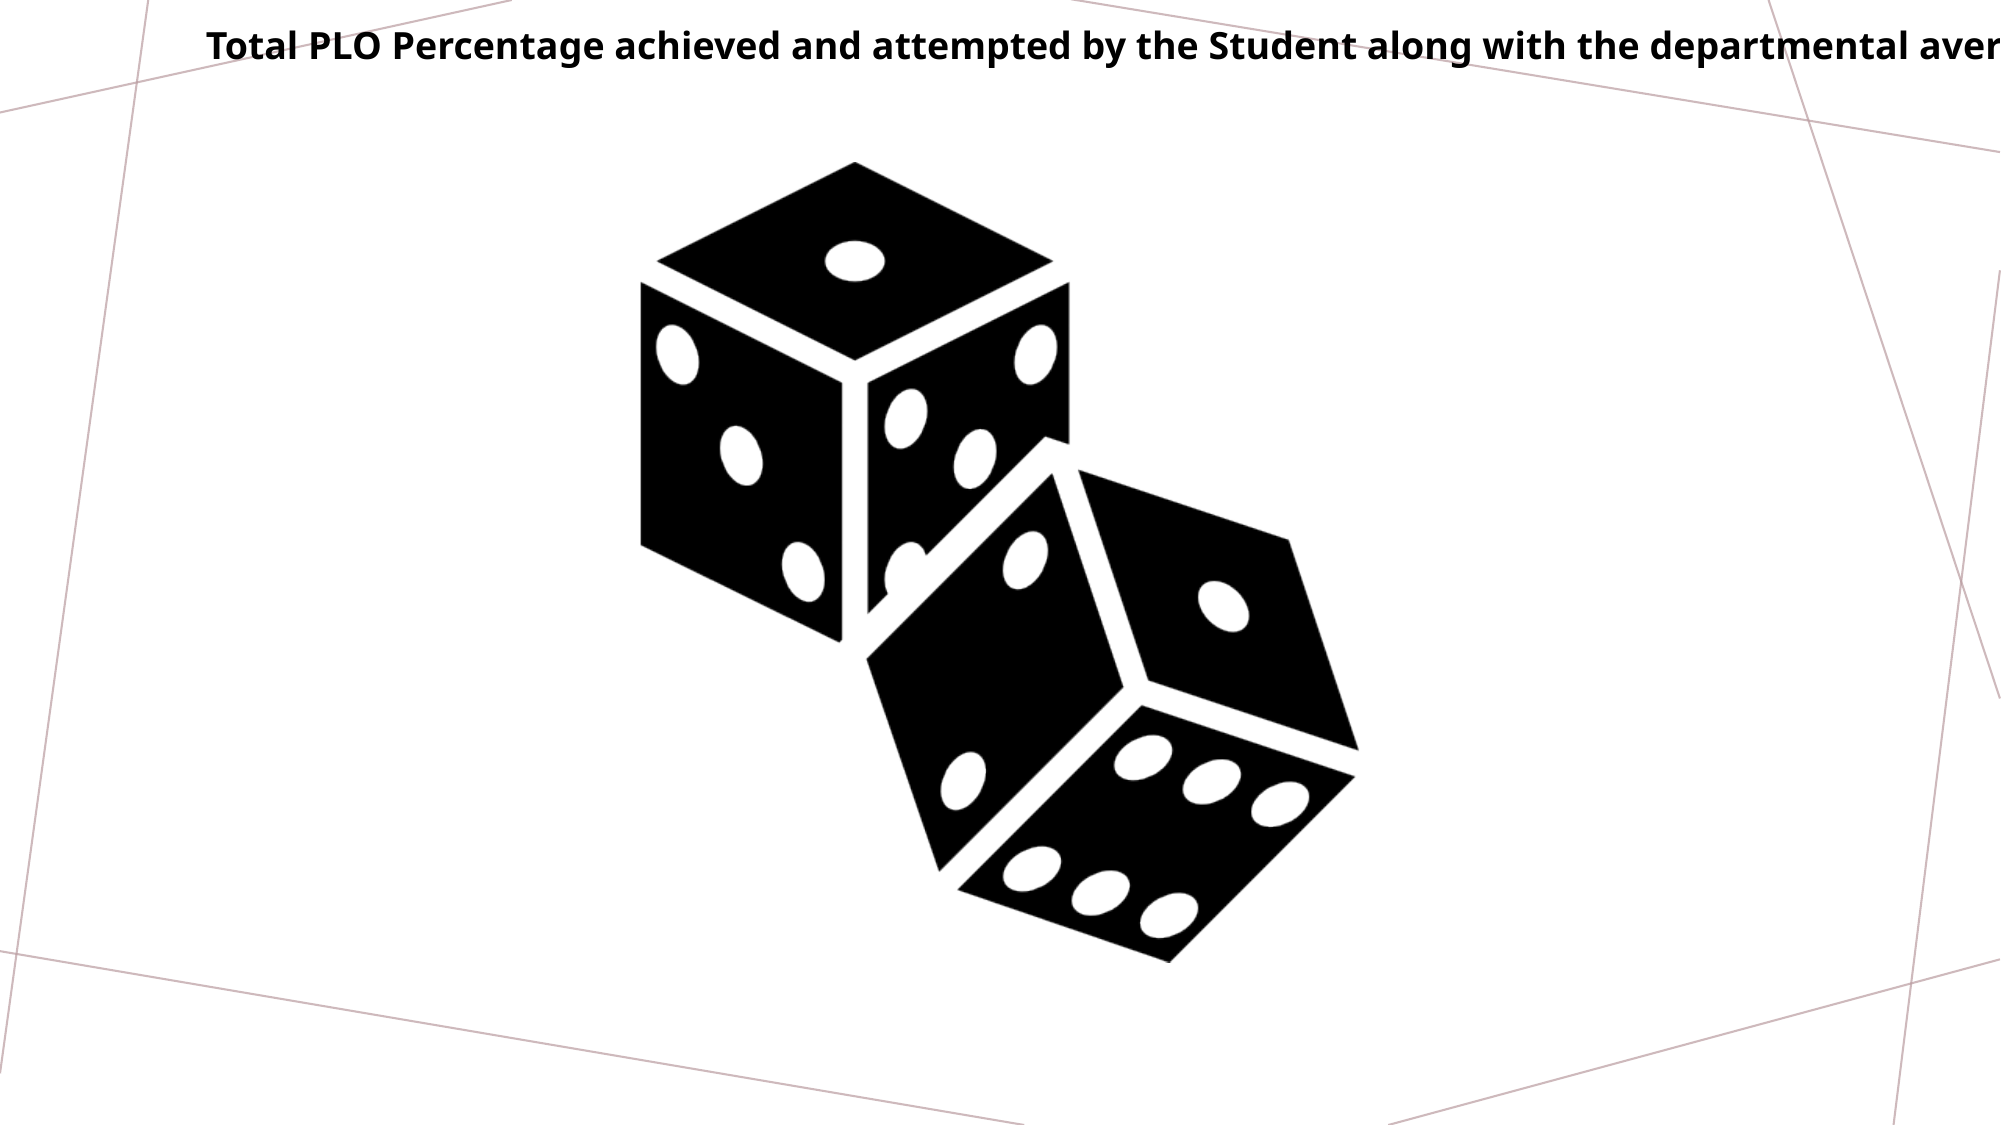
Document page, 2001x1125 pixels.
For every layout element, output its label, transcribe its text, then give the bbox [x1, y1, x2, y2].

text_box Total PLO Percentage achieved and attempted by the Student along with the departmental average [191, 14, 2000, 75]
picture [599, 162, 1400, 963]
